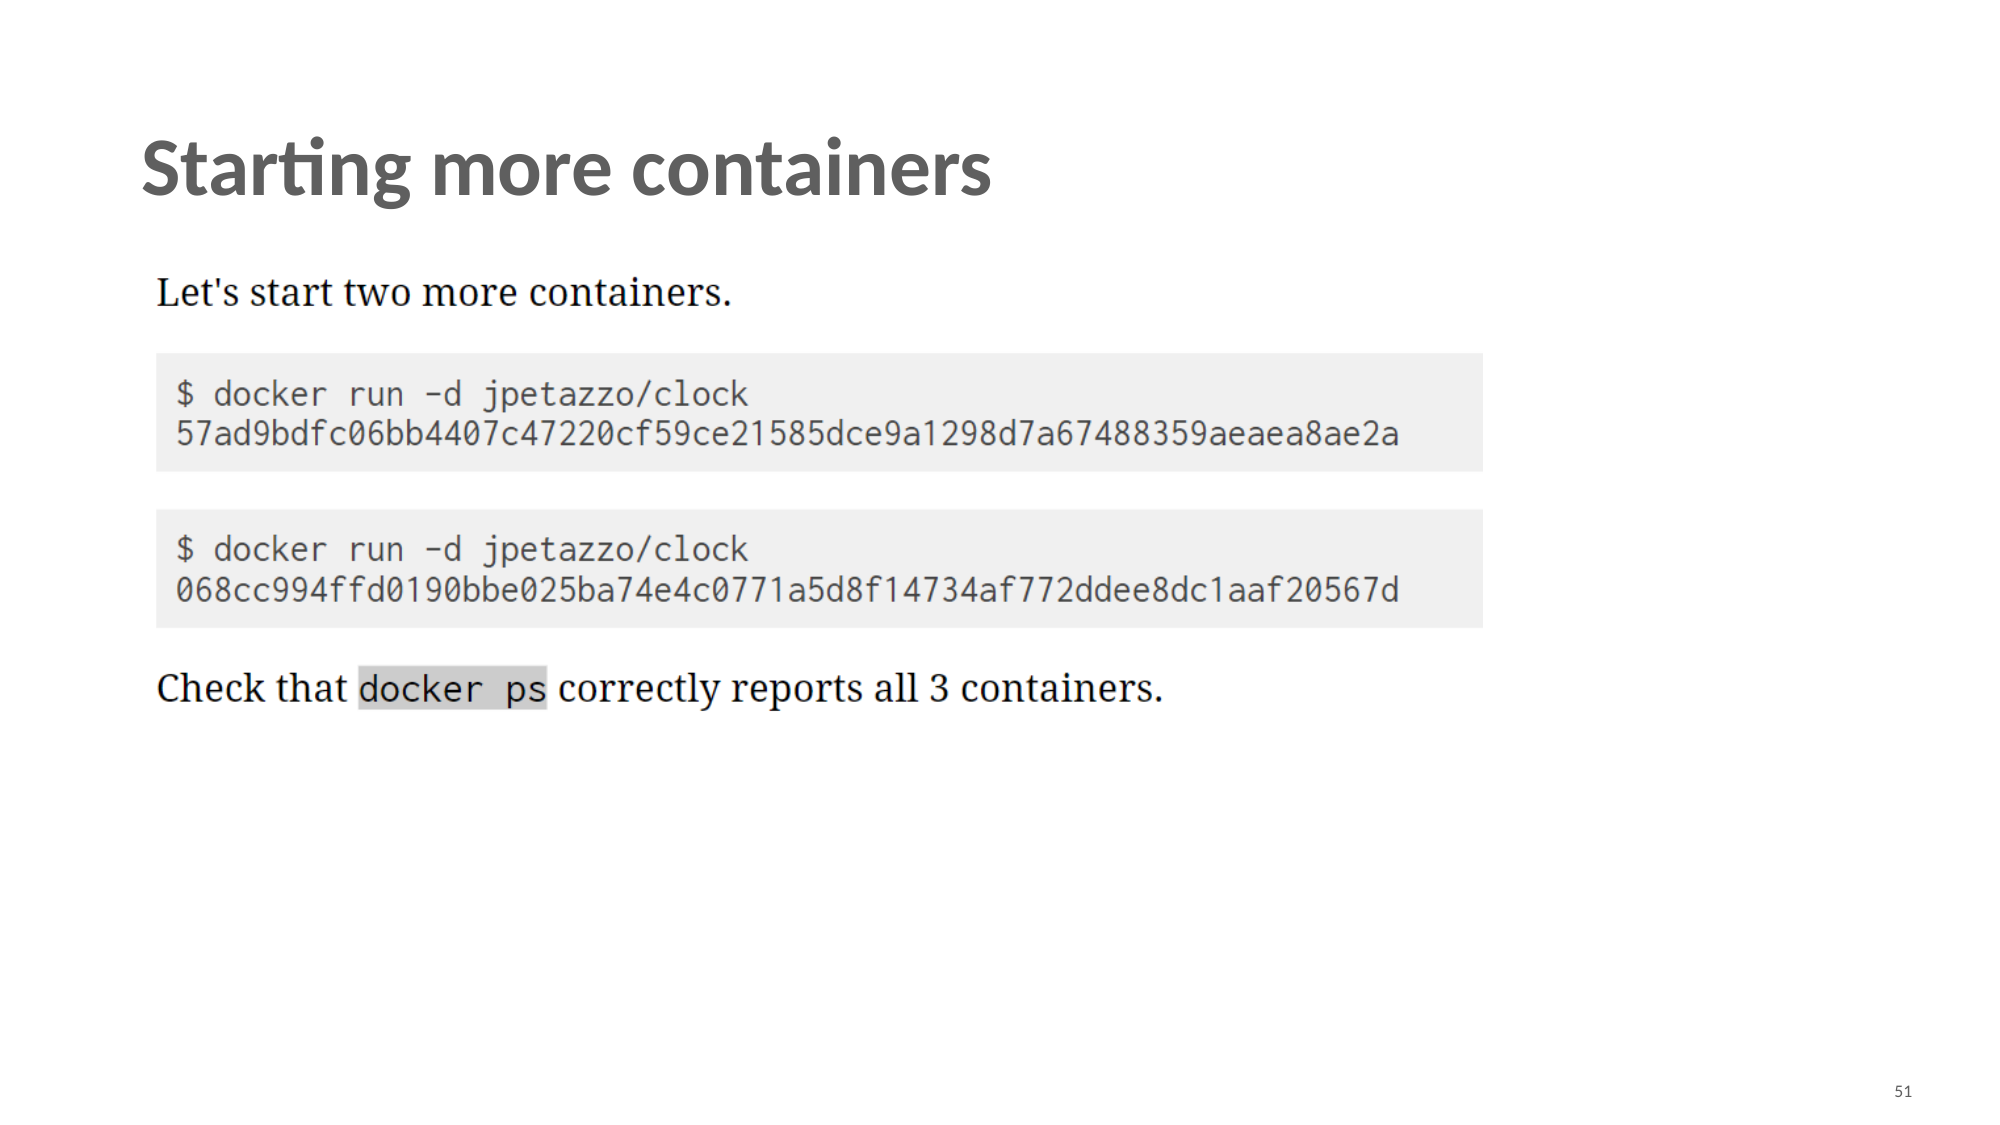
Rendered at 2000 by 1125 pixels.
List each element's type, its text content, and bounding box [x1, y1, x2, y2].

picture [138, 260, 1483, 762]
slide_number 51 [1849, 1075, 1913, 1106]
text_box Starting more containers [126, 104, 1870, 220]
